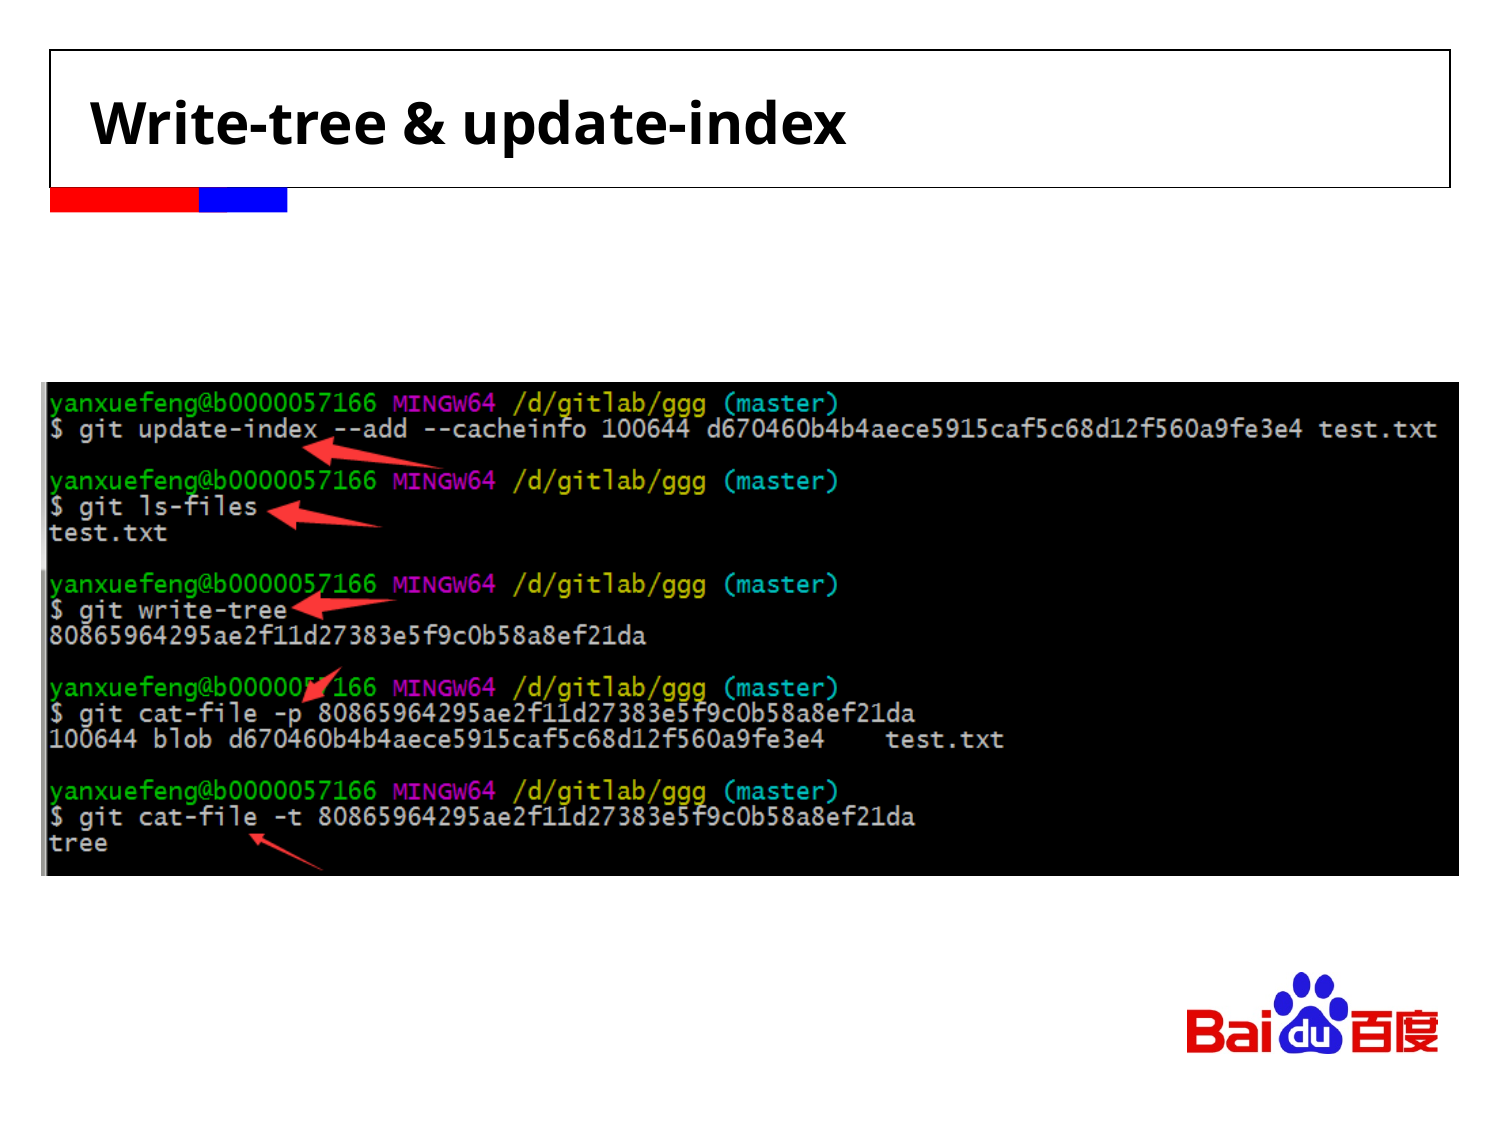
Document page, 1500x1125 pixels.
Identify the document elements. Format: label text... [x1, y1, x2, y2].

picture [1187, 972, 1438, 1054]
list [41, 381, 1459, 876]
title Write-tree & update-index [74, 56, 1426, 185]
